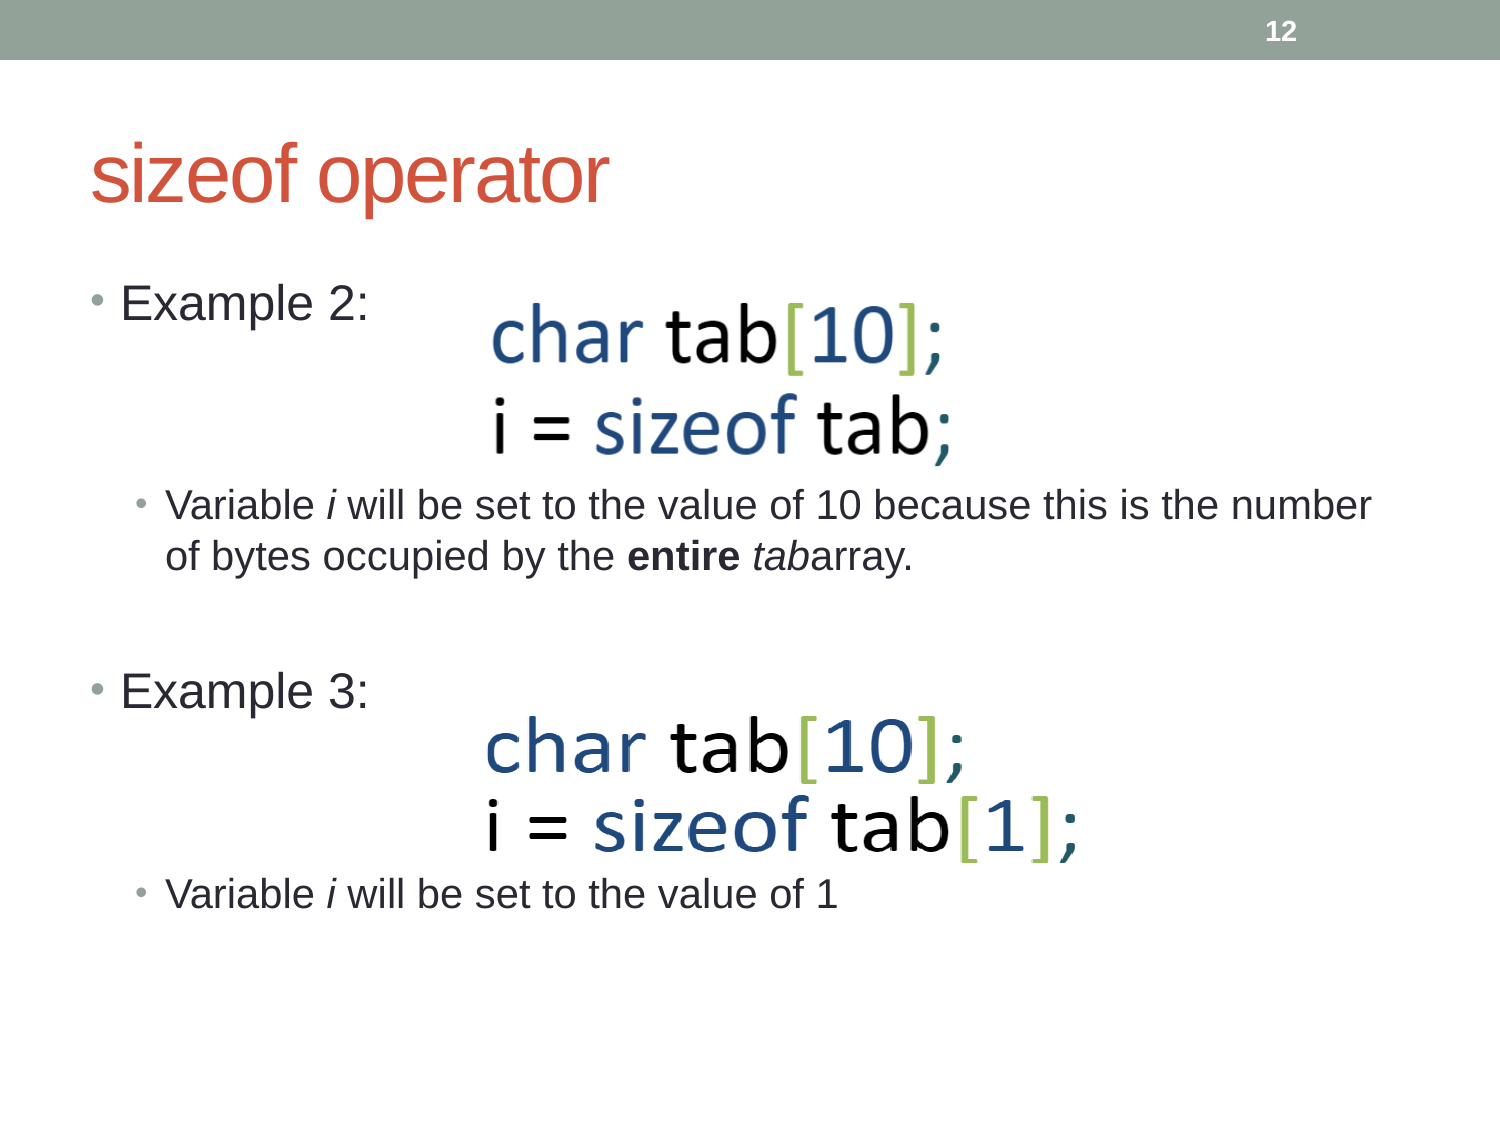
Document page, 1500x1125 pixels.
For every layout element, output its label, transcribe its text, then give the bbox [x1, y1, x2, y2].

slide_number 12 [1250, 3, 1425, 57]
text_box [487, 712, 1076, 863]
title sizeof operator [75, 87, 1425, 250]
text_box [487, 299, 949, 472]
list Example 2: Variable i will be set to the value of 10 because this is the number of bytes occupied by the entire tabarray. Example 3: Variable i will be set to the value of 1 [75, 262, 1425, 1063]
